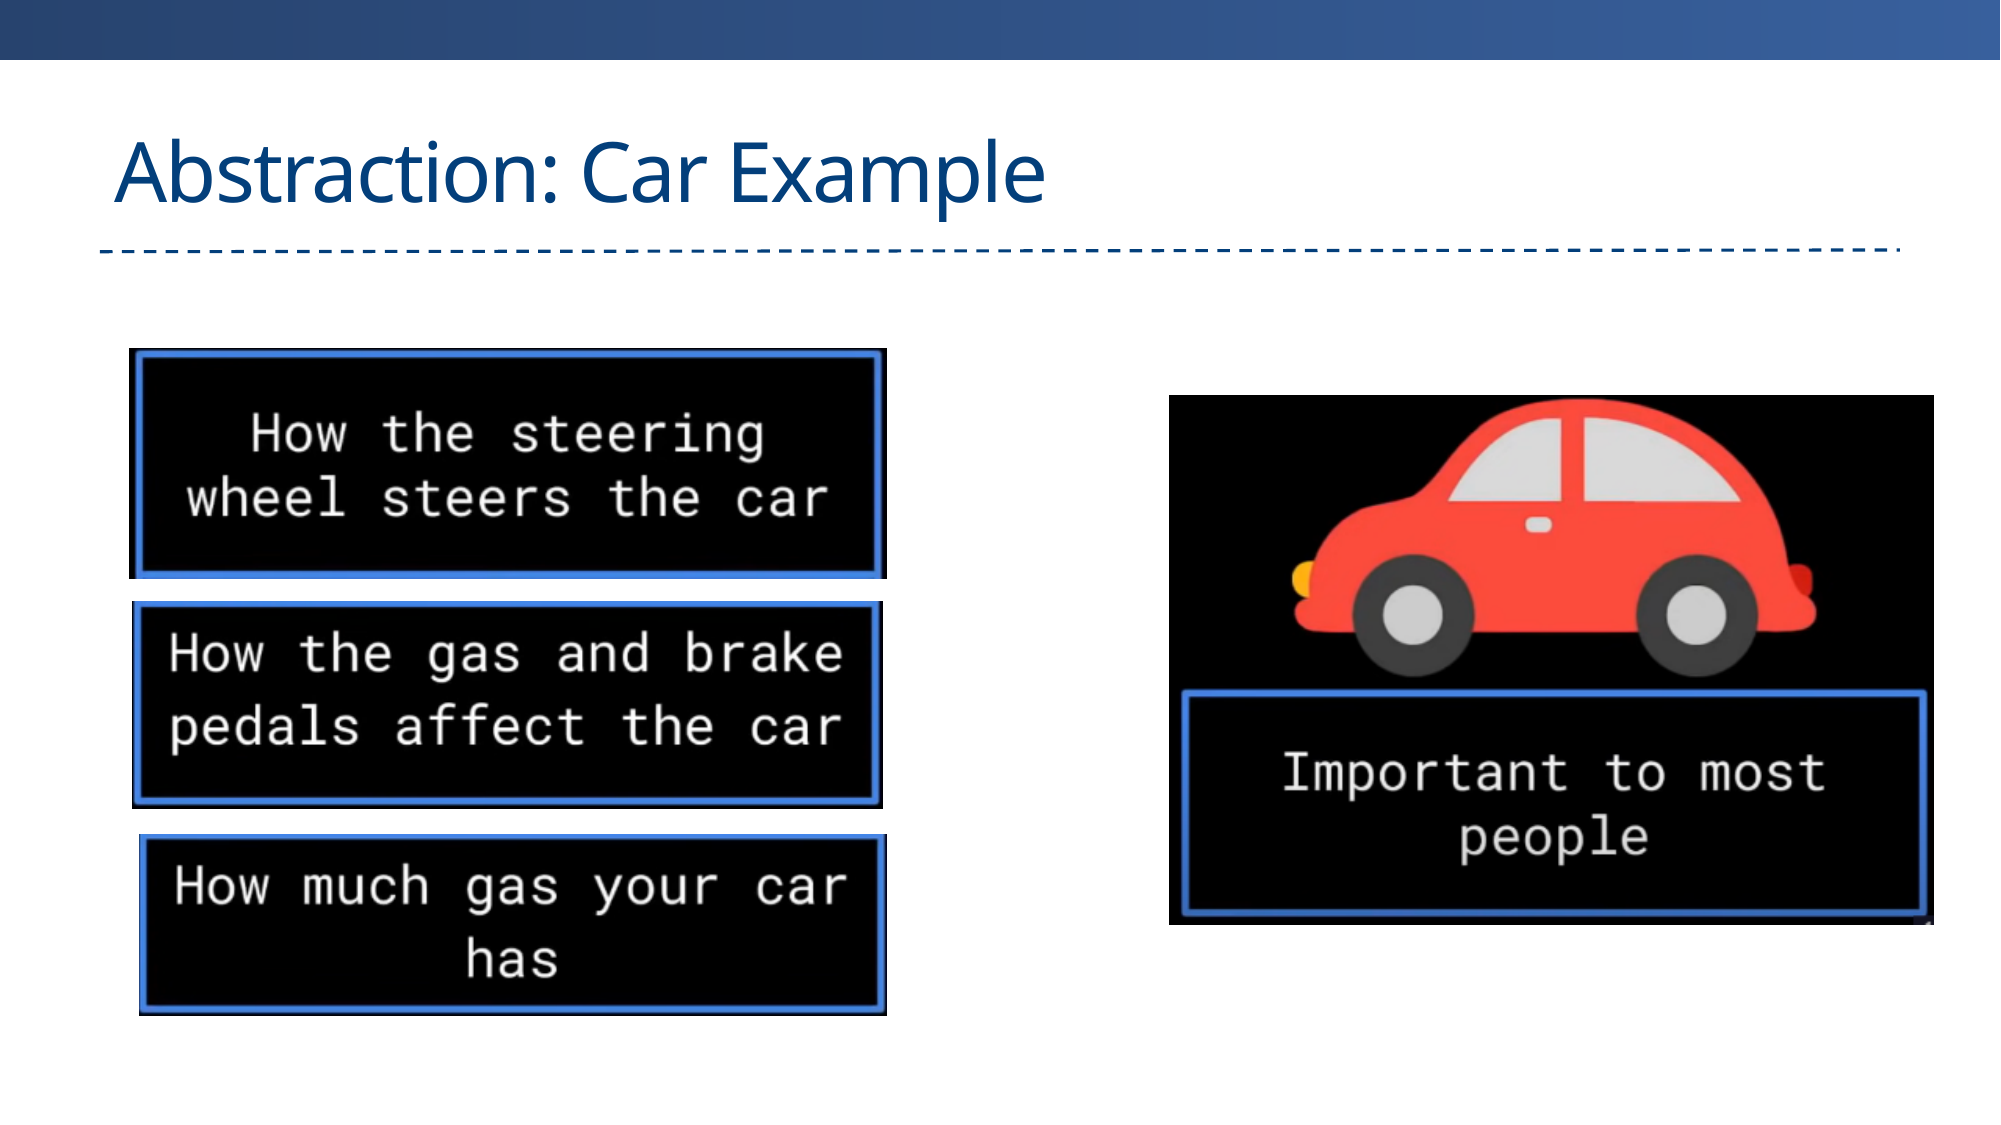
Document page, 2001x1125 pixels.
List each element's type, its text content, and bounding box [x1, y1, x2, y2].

picture [1169, 394, 1935, 926]
picture [138, 833, 887, 1016]
title Abstraction: Car Example [99, 87, 1900, 250]
picture [129, 348, 887, 579]
picture [132, 600, 884, 810]
